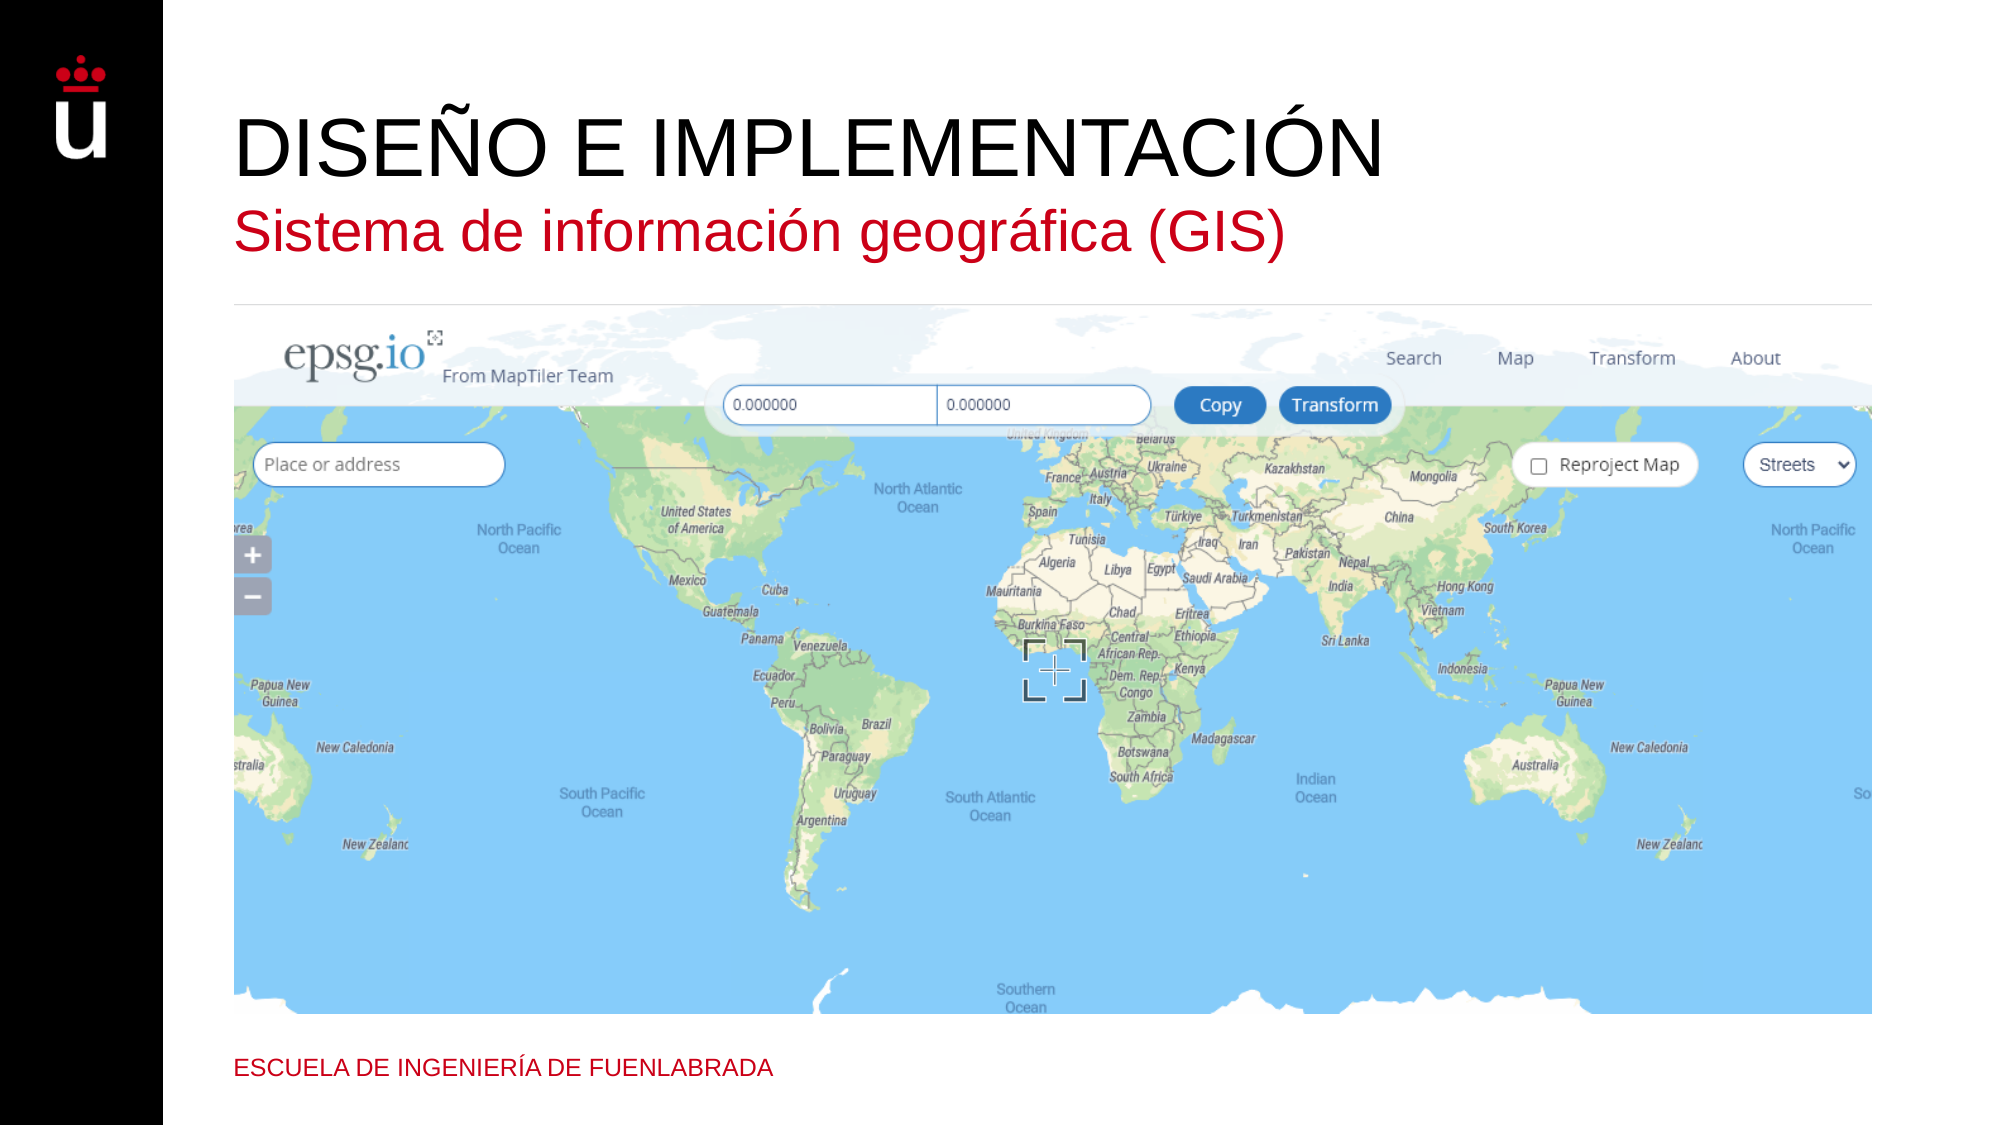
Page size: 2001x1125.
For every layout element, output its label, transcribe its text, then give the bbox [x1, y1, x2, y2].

subtitle Sistema de información geográfica (GIS) [233, 193, 1311, 253]
picture [55, 55, 117, 165]
title DISEÑO E IMPLEMENTACIÓN [233, 91, 1488, 193]
list ESCUELA DE INGENIERÍA DE FUENLABRADA [233, 1051, 1140, 1082]
picture [234, 304, 1872, 1014]
